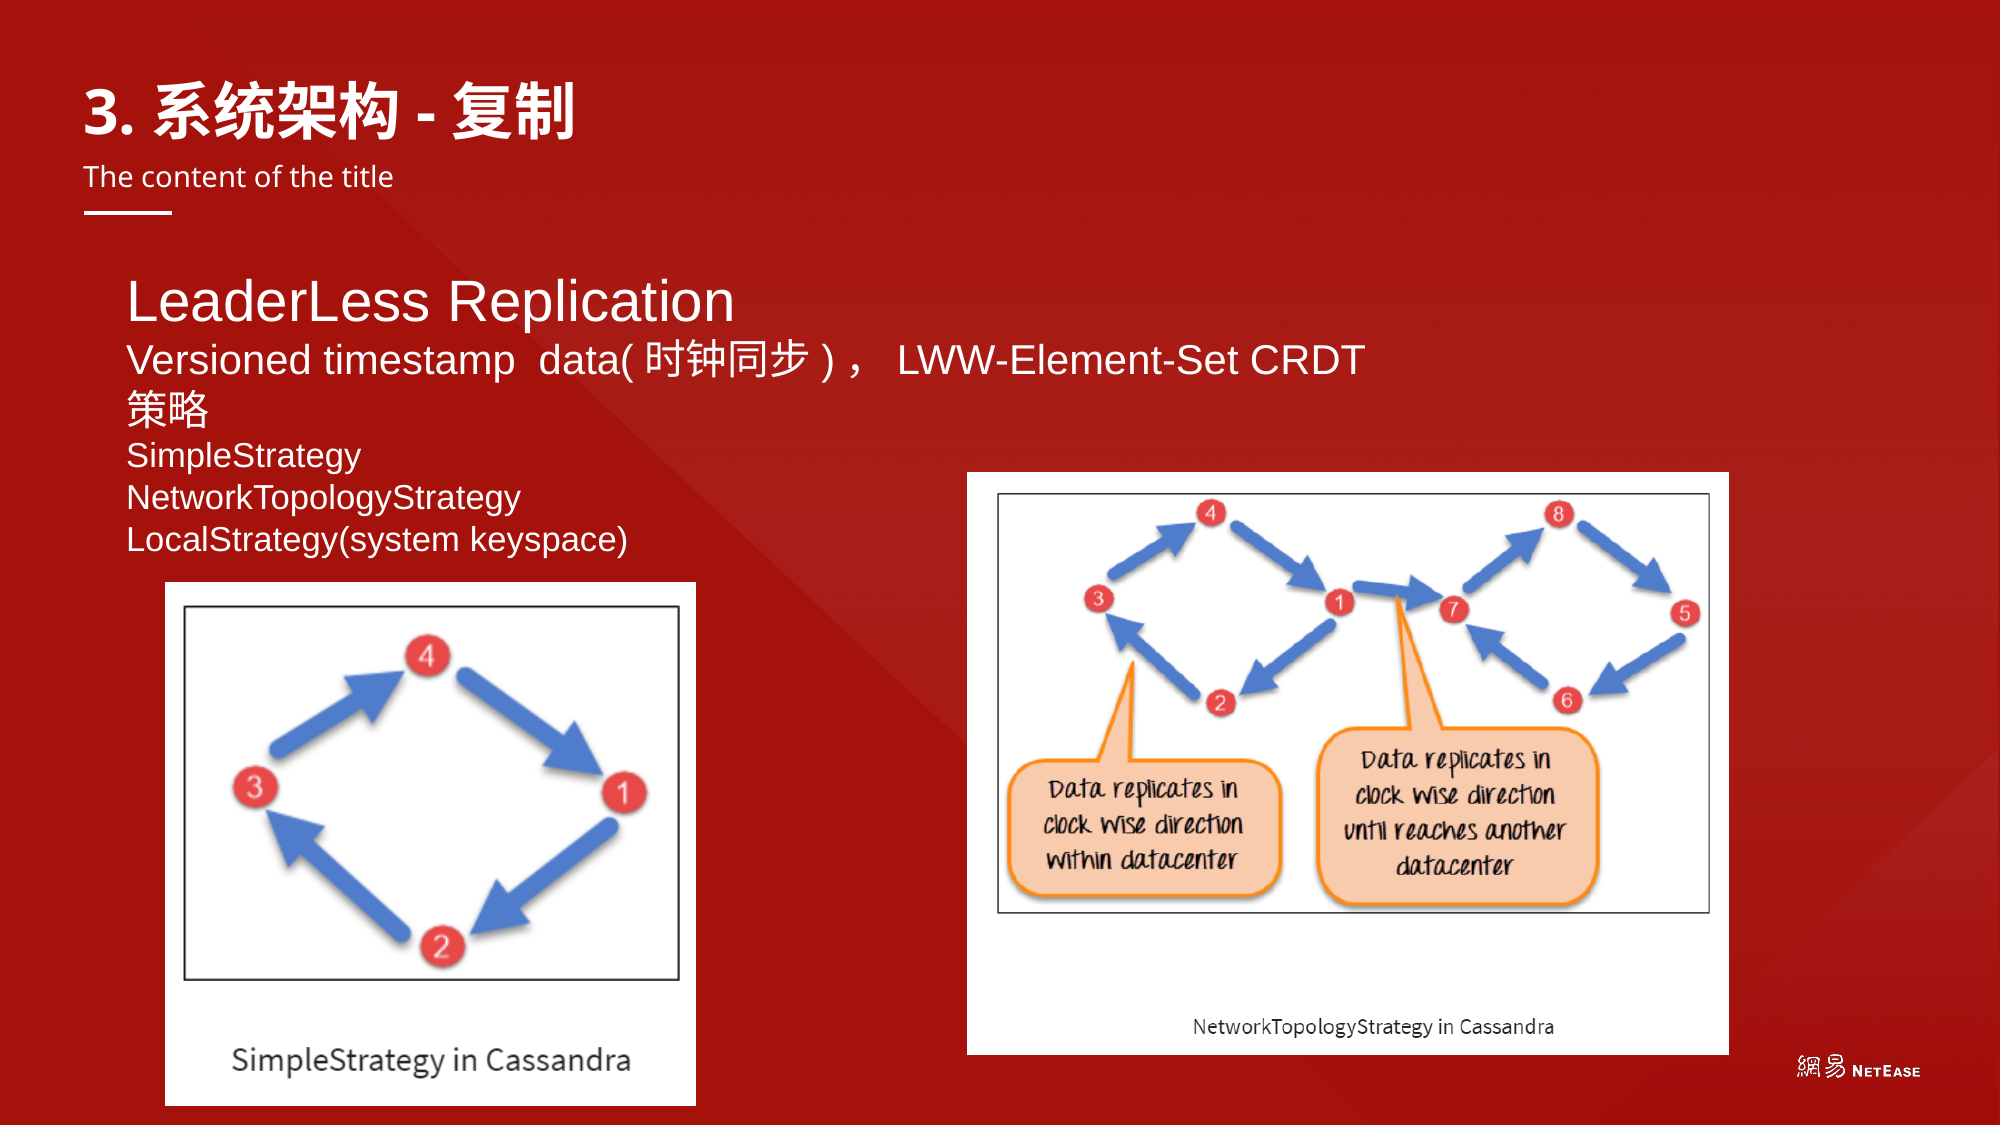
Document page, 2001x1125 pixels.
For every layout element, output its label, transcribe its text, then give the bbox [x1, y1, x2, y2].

list LeaderLess Replication Versioned timestamp data(时钟同步)，LWW-Element-Set CRDT 策略 SimpleStrategy NetworkTopologyStrategy LocalStrategy(system keyspace) [110, 255, 1836, 970]
text_box The content of the title [68, 150, 794, 201]
picture [0, 0, 2000, 1125]
text_box 3.系统架构-复制 [68, 64, 1048, 155]
